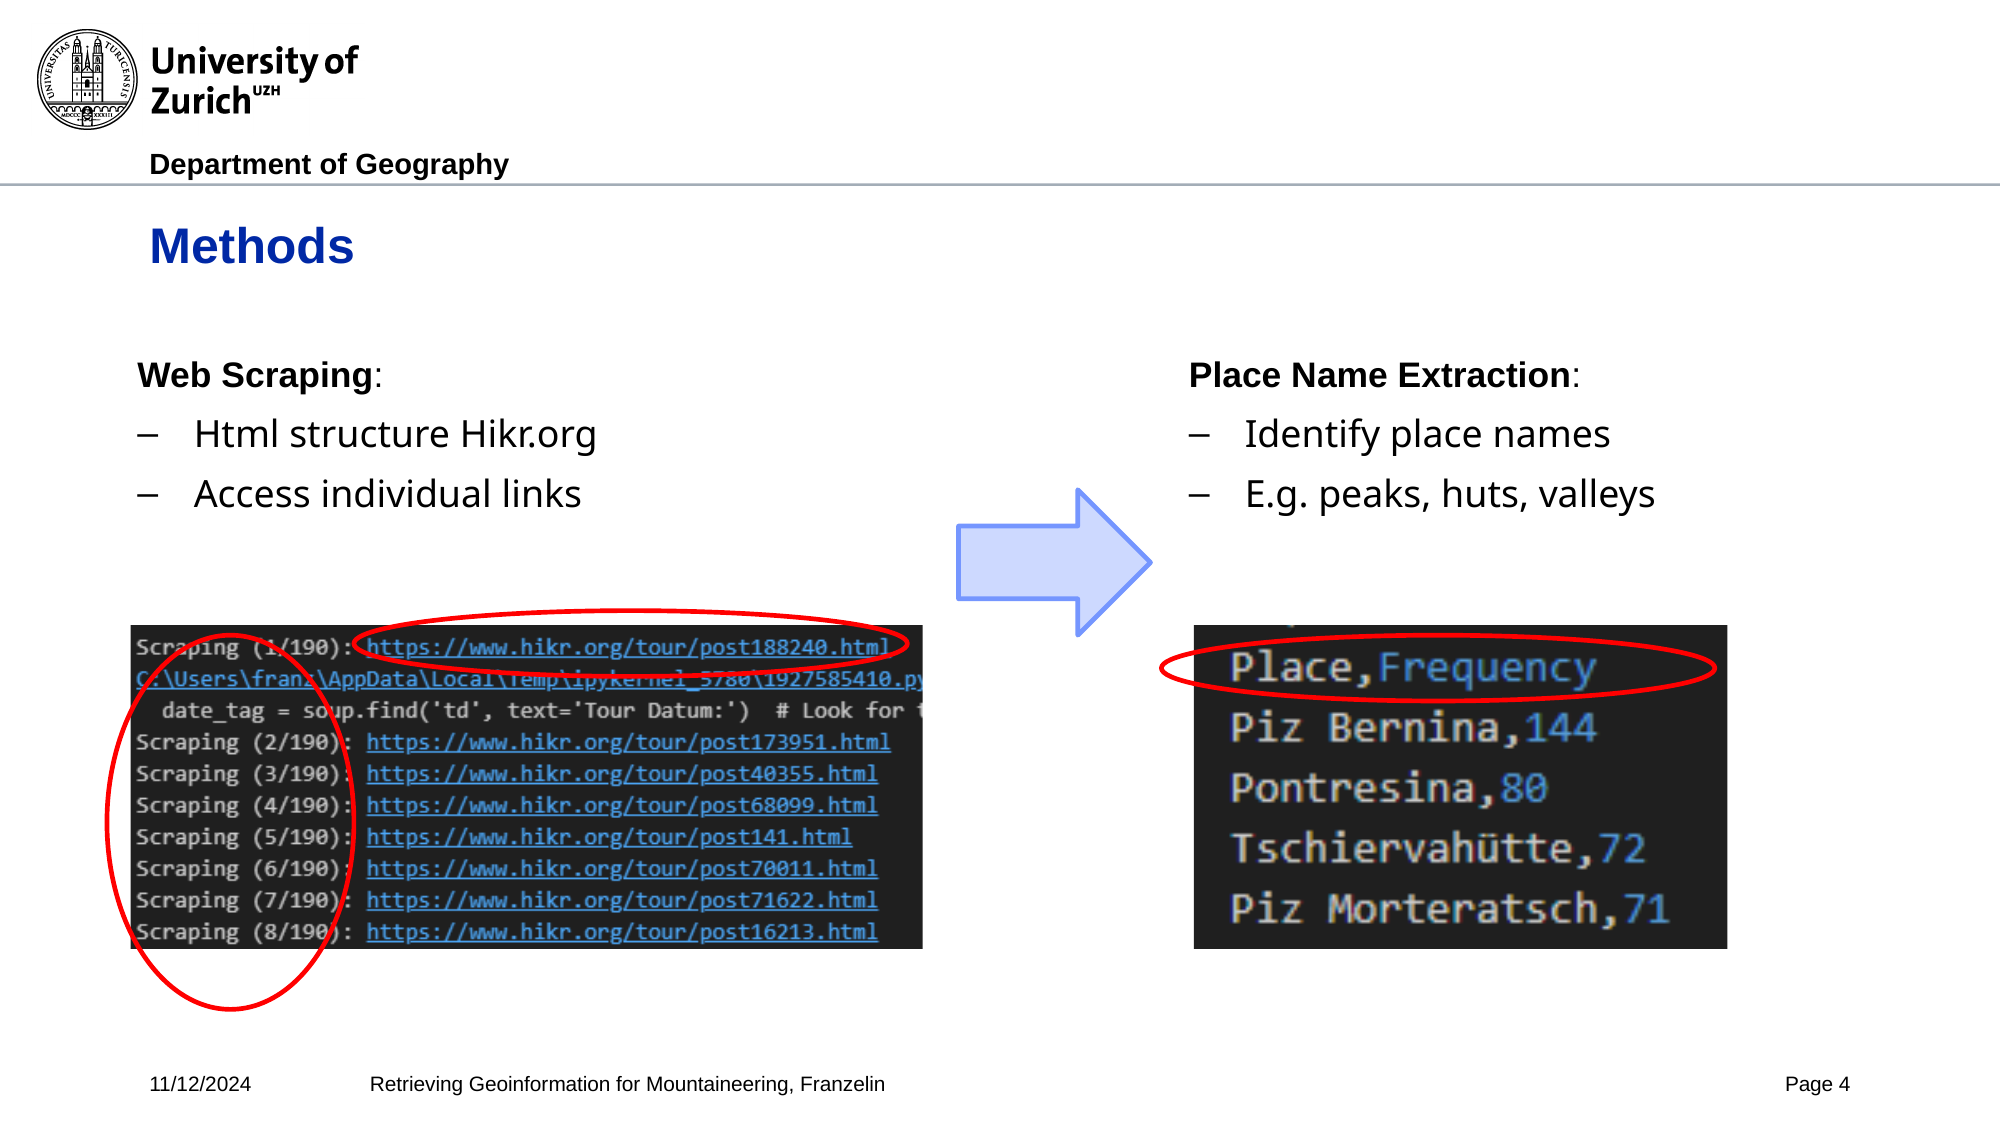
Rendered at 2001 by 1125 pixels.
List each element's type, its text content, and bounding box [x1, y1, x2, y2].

text_box [1161, 654, 1188, 683]
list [1193, 624, 1728, 949]
footer Retrieving Geoinformation for Mountaineering, Franzelin [369, 1070, 1520, 1106]
text_box Web Scraping: Html structure Hikr.org Access individual links [122, 344, 915, 565]
slide_number Page 4 [1714, 1070, 1851, 1106]
title Methods [149, 208, 1851, 338]
text_box [414, 610, 847, 623]
picture [31, 23, 365, 136]
text_box [106, 724, 125, 920]
text_box [958, 489, 1151, 636]
text_box Place Name Extraction: Identify place names E.g. peaks, huts, valleys [1174, 344, 1851, 523]
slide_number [149, 1070, 354, 1106]
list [130, 624, 923, 949]
text_box [144, 957, 317, 1010]
